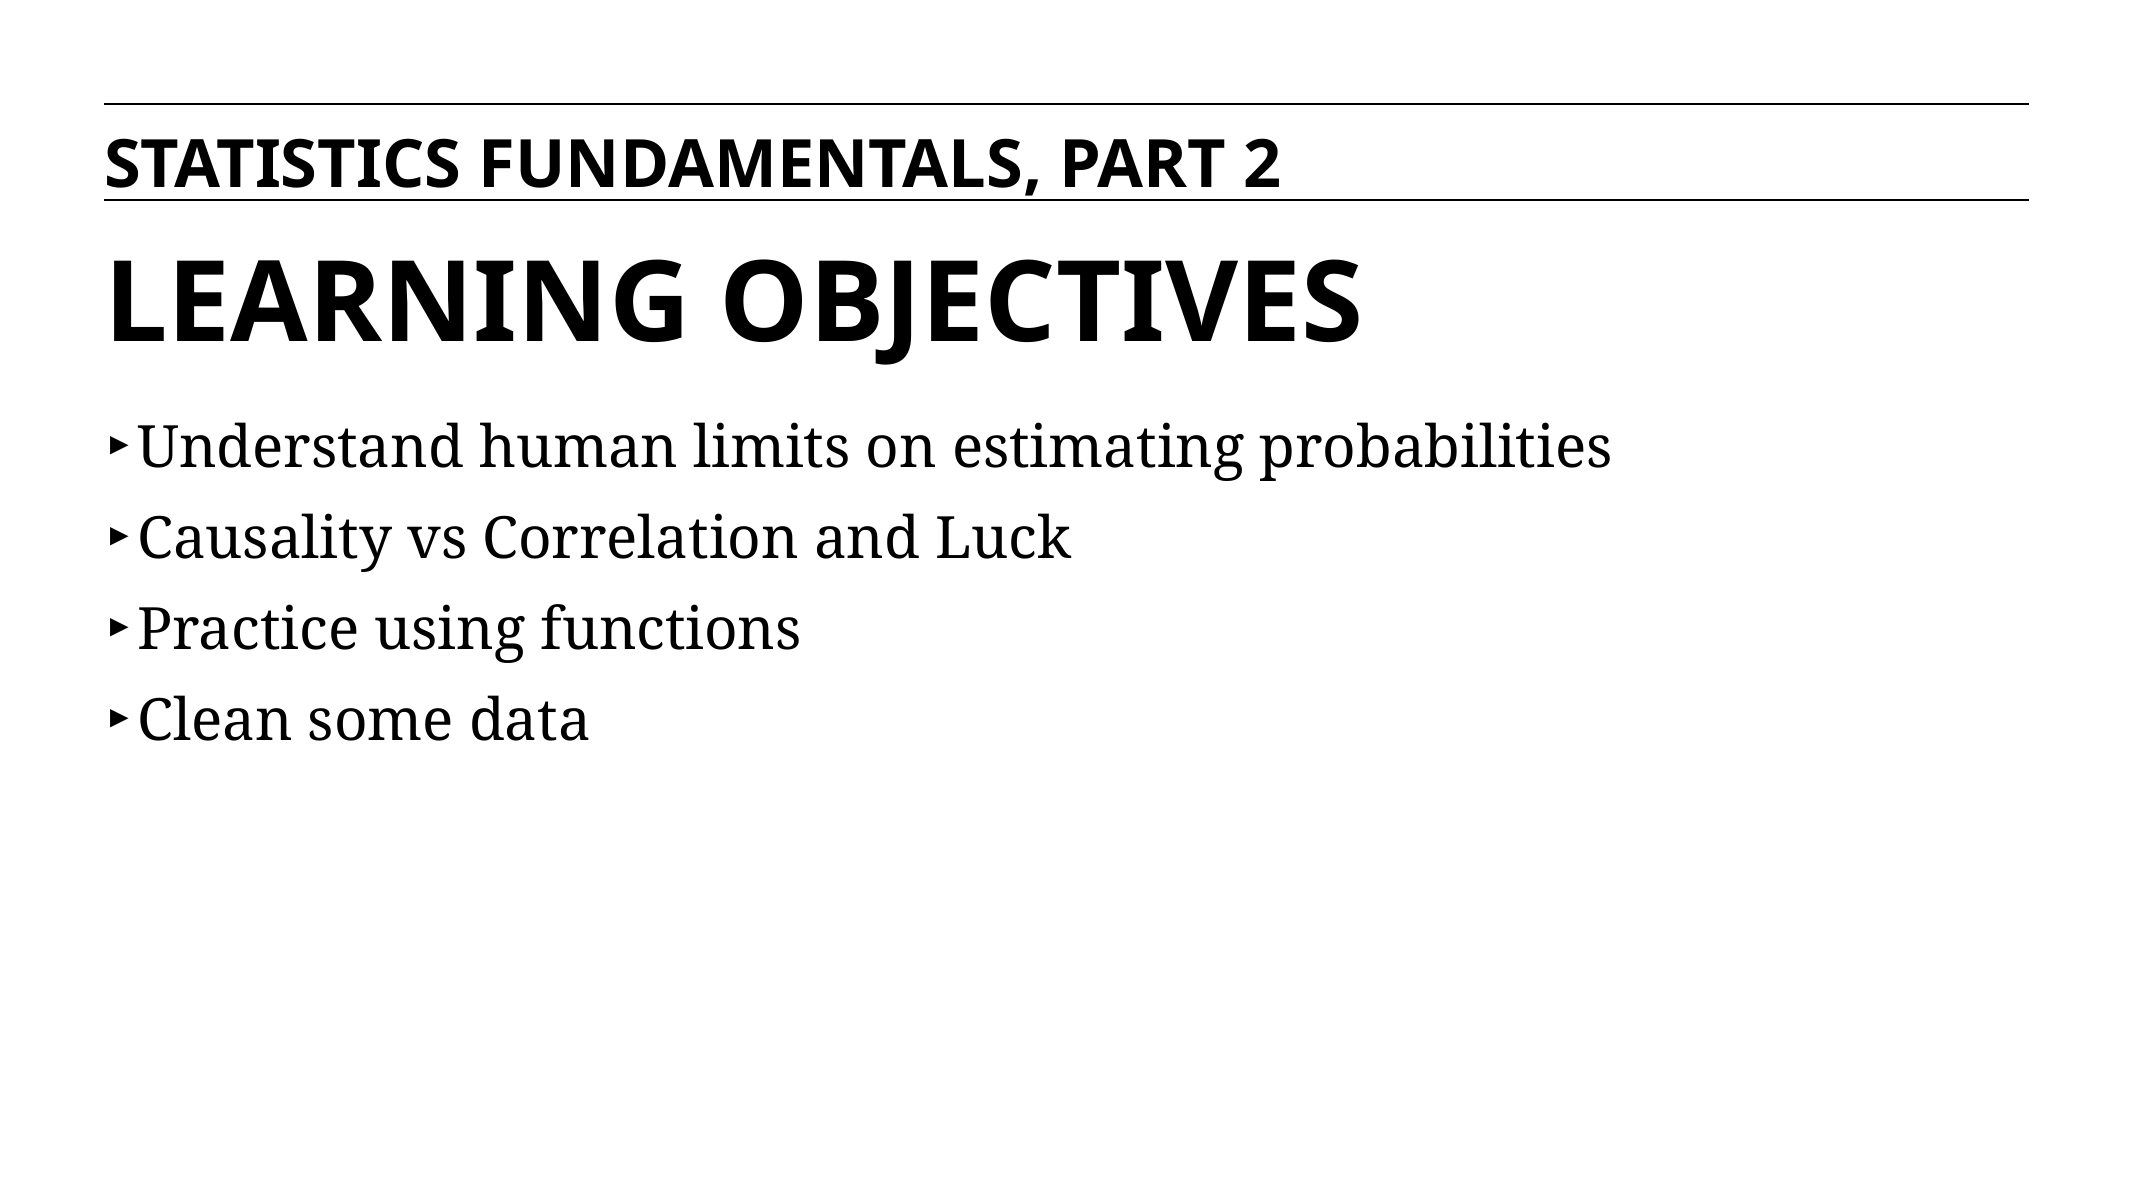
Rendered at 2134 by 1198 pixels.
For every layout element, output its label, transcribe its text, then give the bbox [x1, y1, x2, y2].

list Understand human limits on estimating probabilities Causality vs Correlation and Luck Practice using functions Clean some data [104, 359, 2030, 944]
text_box STATISTICS FUNDAMENTALS, PART 2 [104, 120, 2030, 192]
title LEARNING OBJECTIVES [103, 241, 2030, 359]
